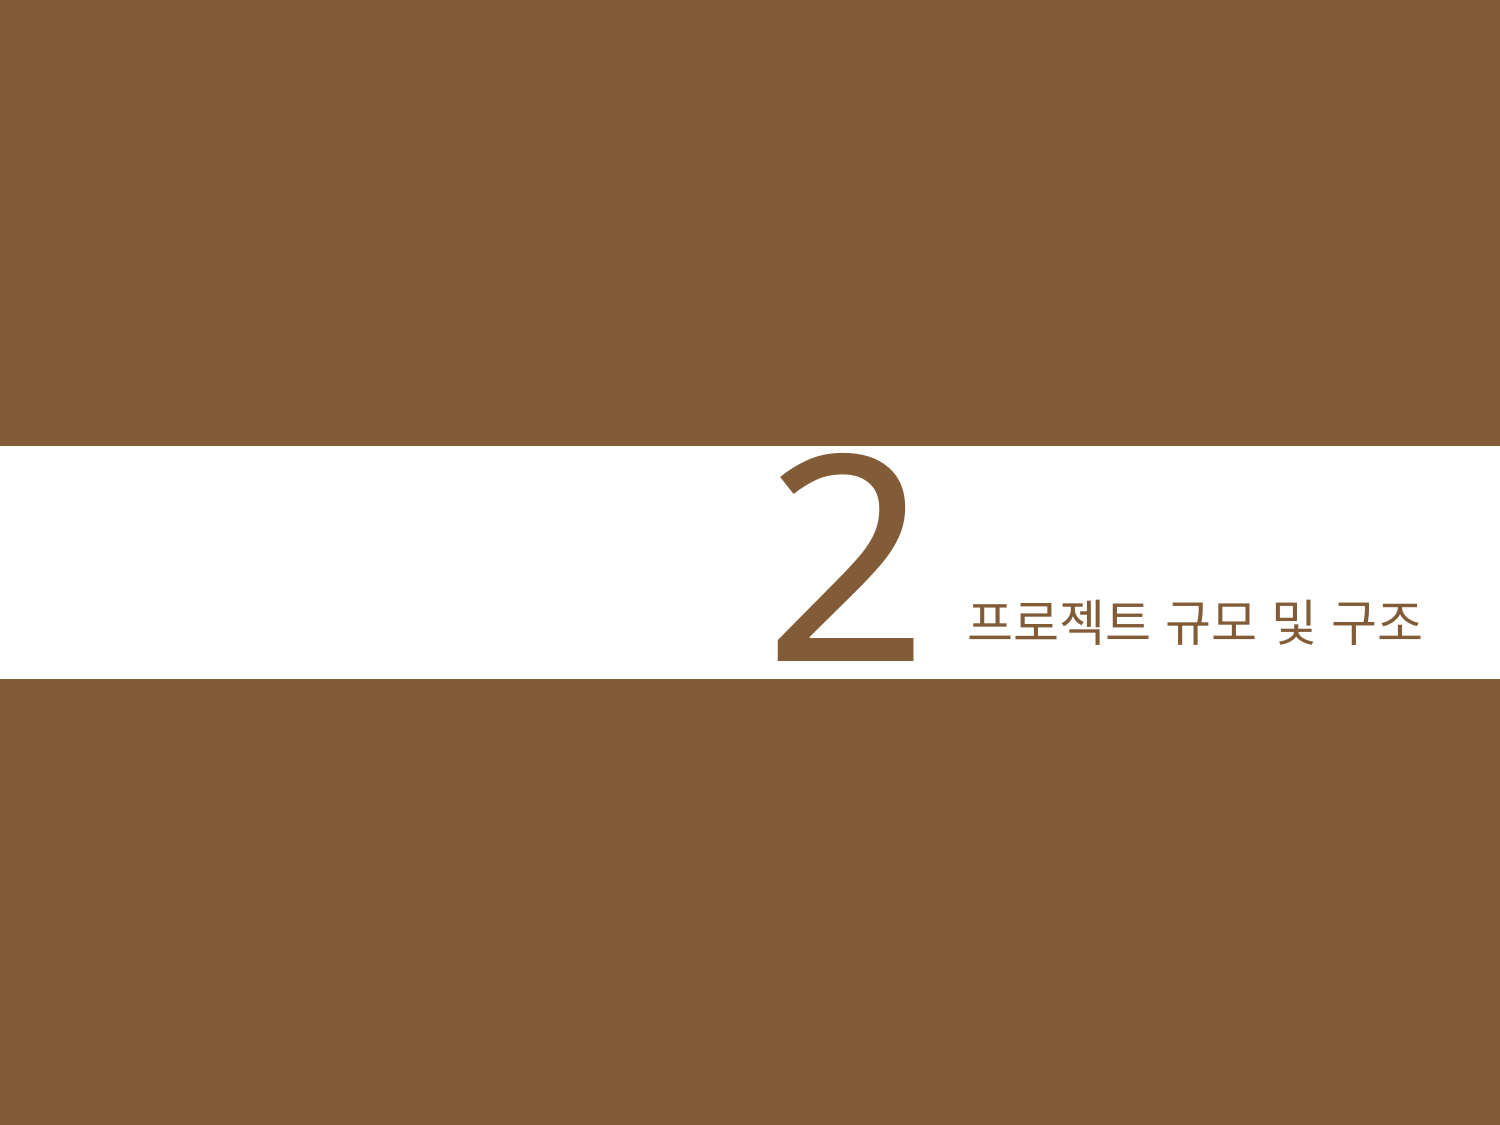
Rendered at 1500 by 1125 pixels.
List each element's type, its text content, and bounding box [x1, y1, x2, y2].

text_box 프로젝트 규모 및 구조 [952, 583, 1439, 659]
text_box 2 [749, 366, 944, 727]
text_box [0, 0, 1500, 446]
text_box [0, 679, 1500, 1125]
